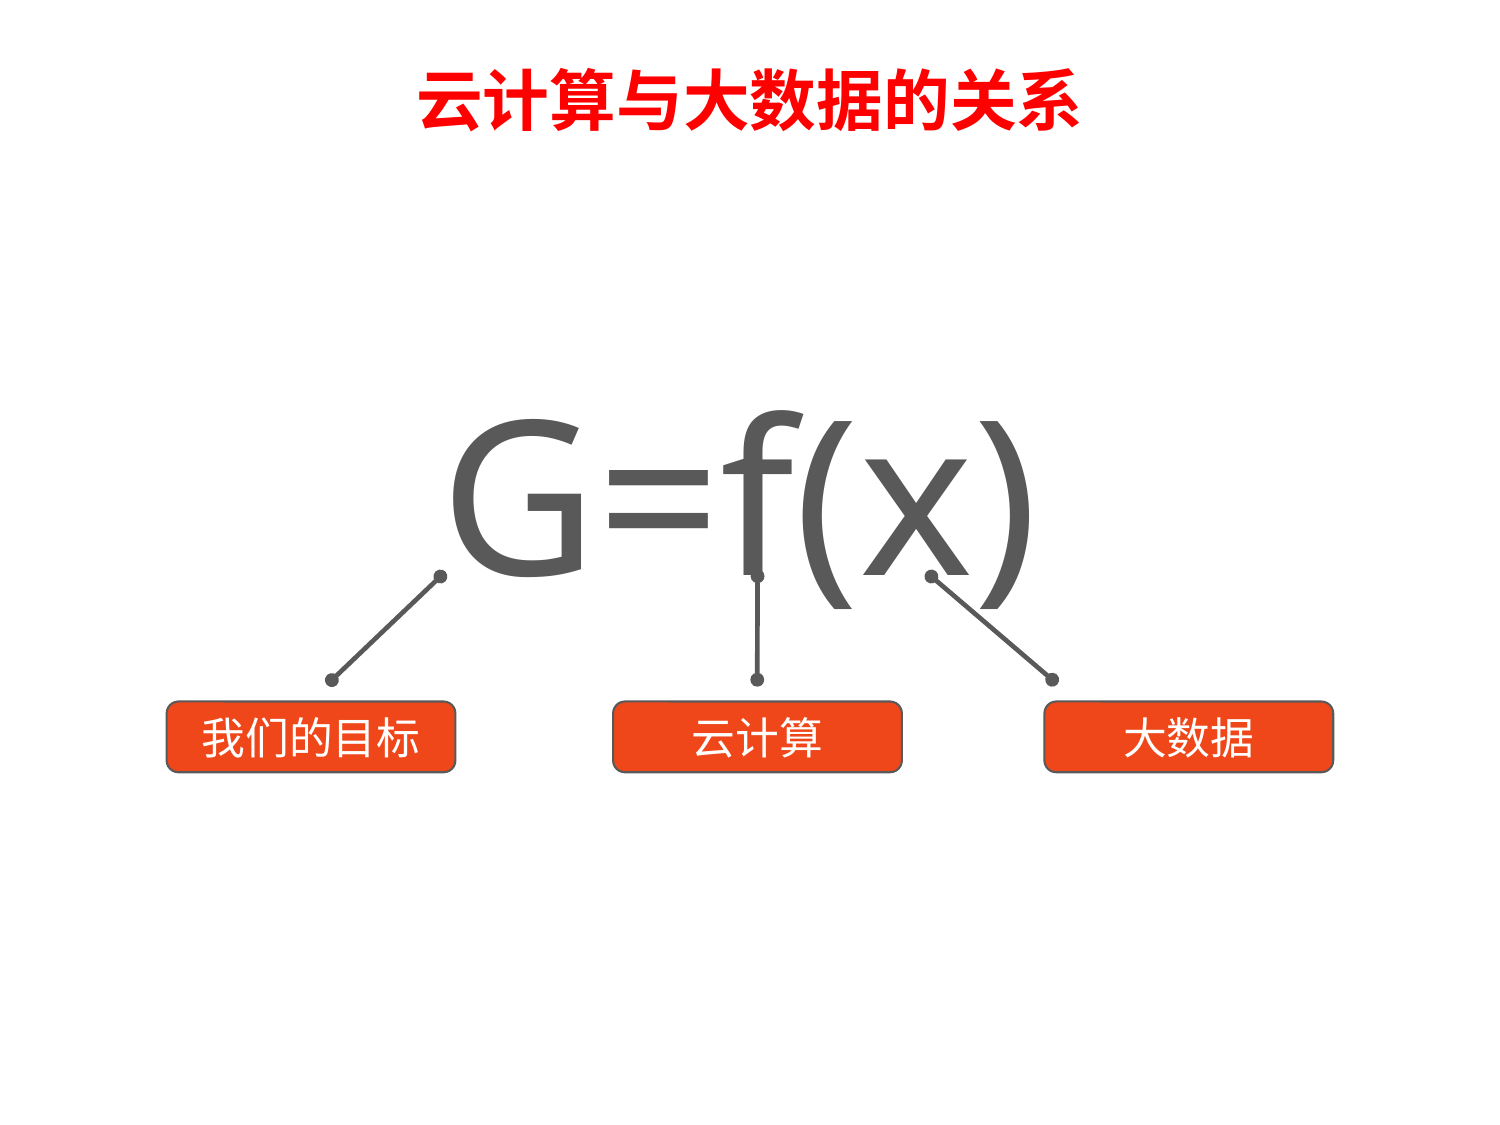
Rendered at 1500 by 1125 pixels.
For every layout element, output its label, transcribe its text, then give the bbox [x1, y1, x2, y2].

text_box G=f(x) [425, 352, 1054, 627]
text_box 我们的目标 [166, 701, 456, 773]
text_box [331, 576, 441, 681]
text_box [931, 576, 1053, 680]
text_box 云计算 [613, 701, 902, 773]
text_box 大数据 [1044, 701, 1334, 773]
title 云计算与大数据的关系 [75, 45, 1425, 233]
